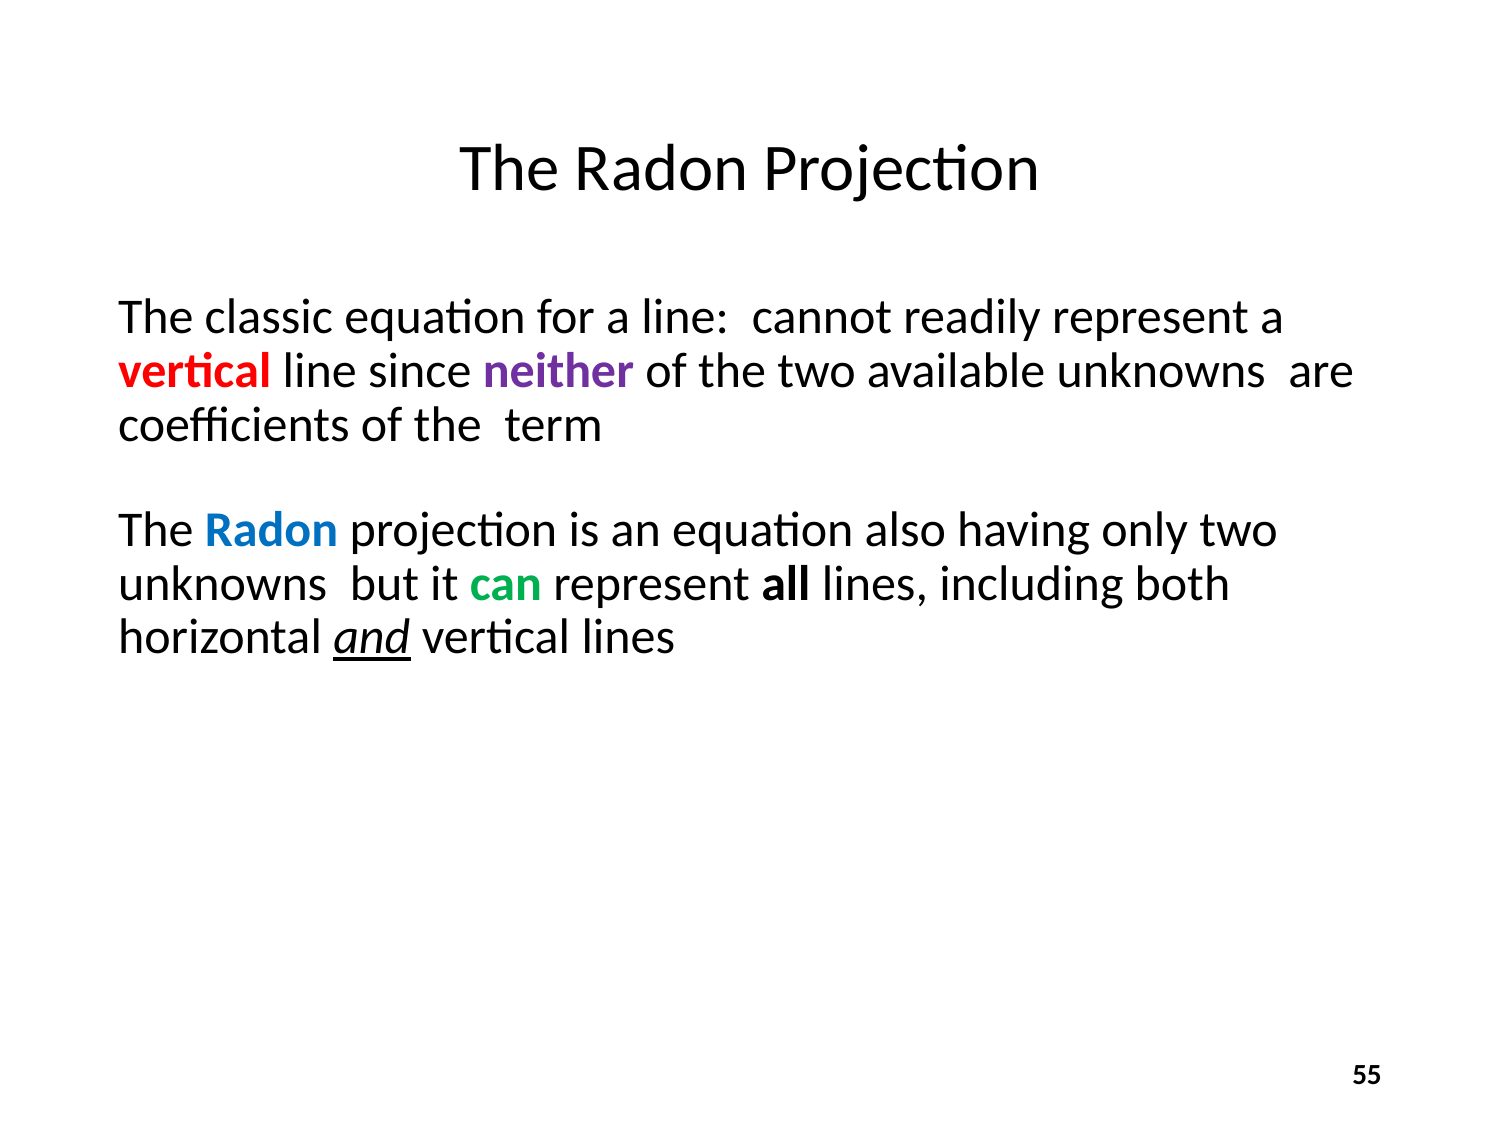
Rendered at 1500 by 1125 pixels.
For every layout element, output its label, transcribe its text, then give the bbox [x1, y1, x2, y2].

slide_number 55 [1059, 1042, 1397, 1103]
title The Radon Projection [103, 59, 1397, 278]
